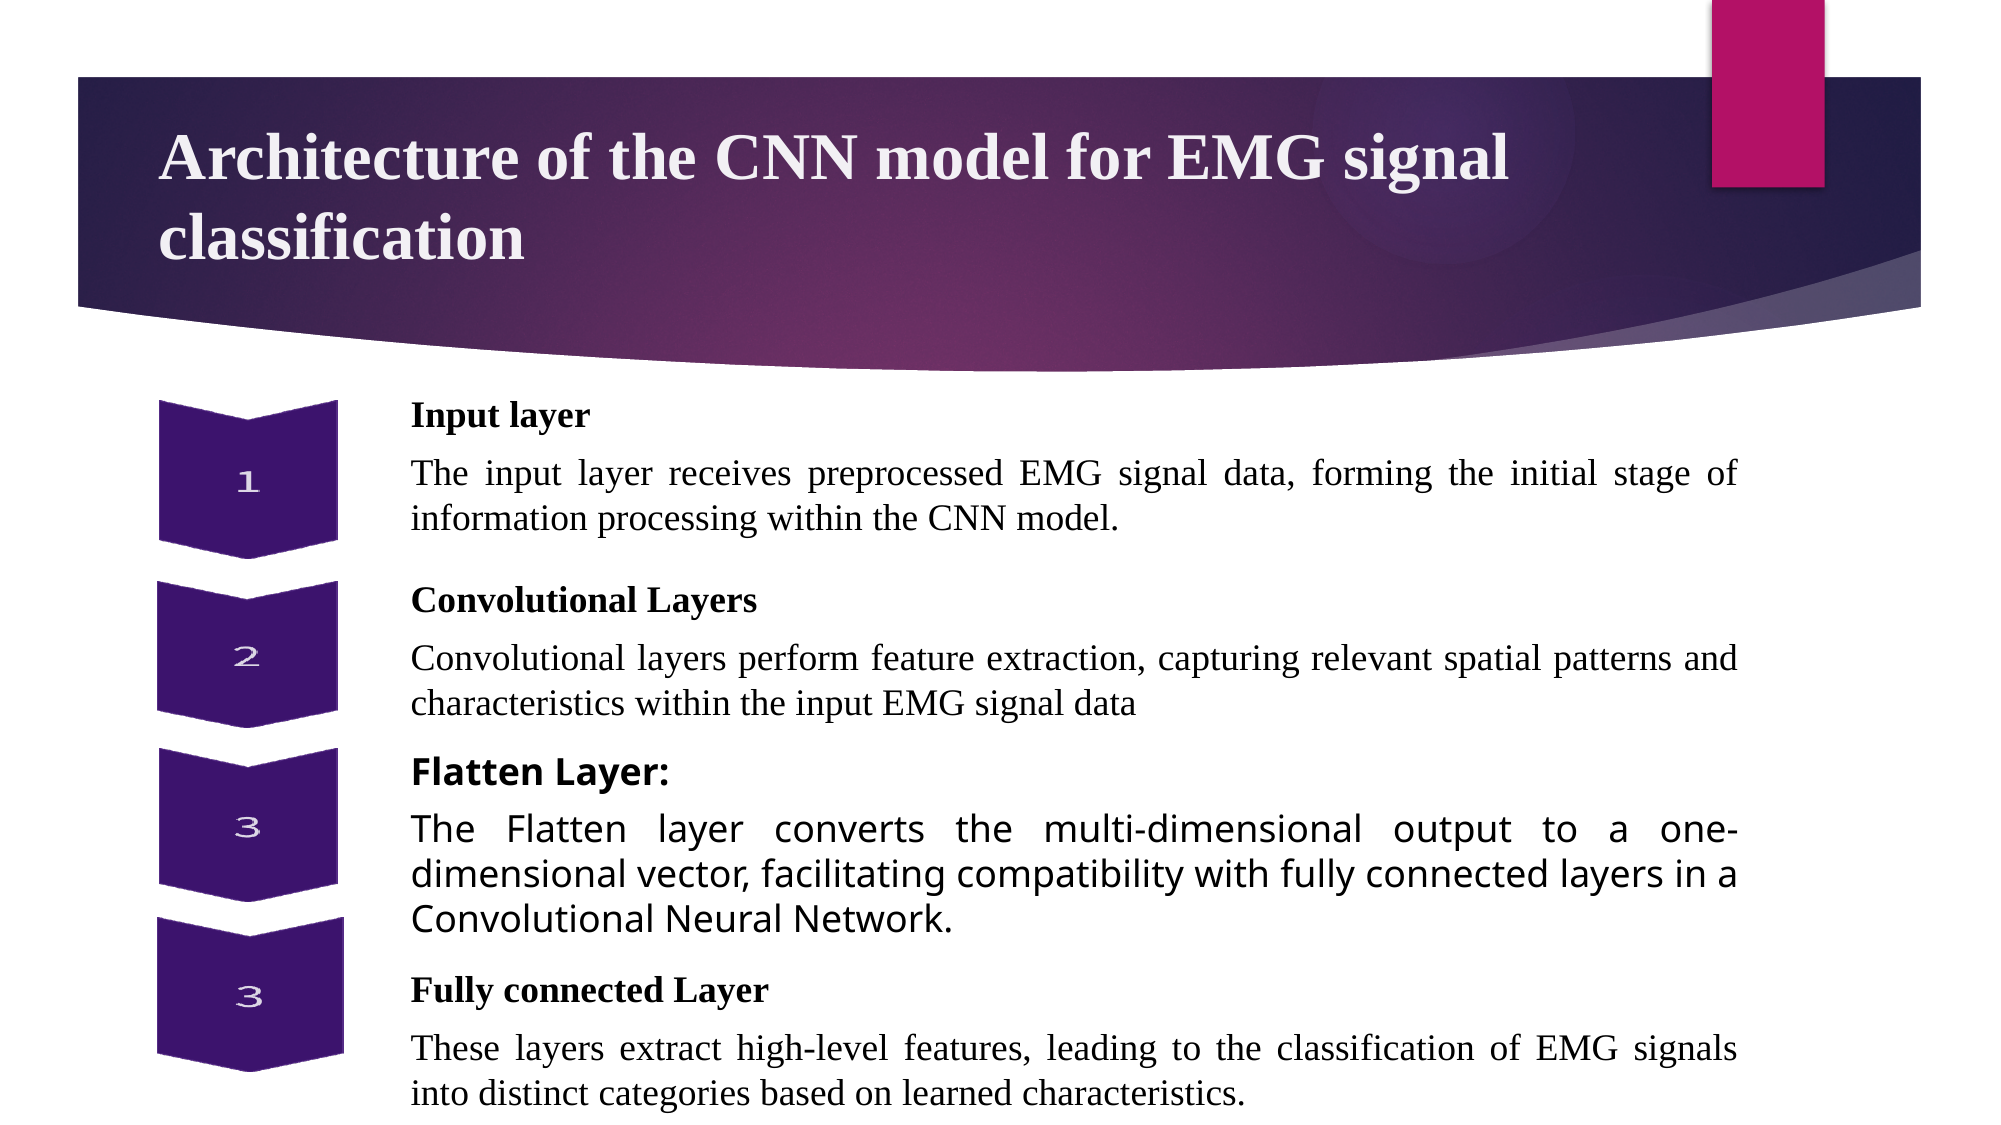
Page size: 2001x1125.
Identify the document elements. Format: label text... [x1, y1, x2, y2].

picture [156, 917, 345, 1072]
picture [159, 747, 338, 902]
picture [156, 581, 338, 729]
title Architecture of the CNN model for EMG signal classification [144, 134, 1582, 251]
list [159, 399, 338, 559]
text_box Input layer The input layer receives preprocessed EMG signal data, forming the initial stage of information processing within the CNN model. Convolutional Layers Convolutional layers perform feature extraction, capturing relevant spatial patterns and characteristics within the input EMG signal data Flatten Layer: The Flatten layer converts the multi-dimensional output to a one-dimensional vector, facilitating compatibility with fully connected layers in a Convolutional Neural Network. Fully connected Layer These layers extract high-level features, leading to the classification of EMG signals into distinct categories based on learned characteristics. [395, 382, 1755, 1121]
